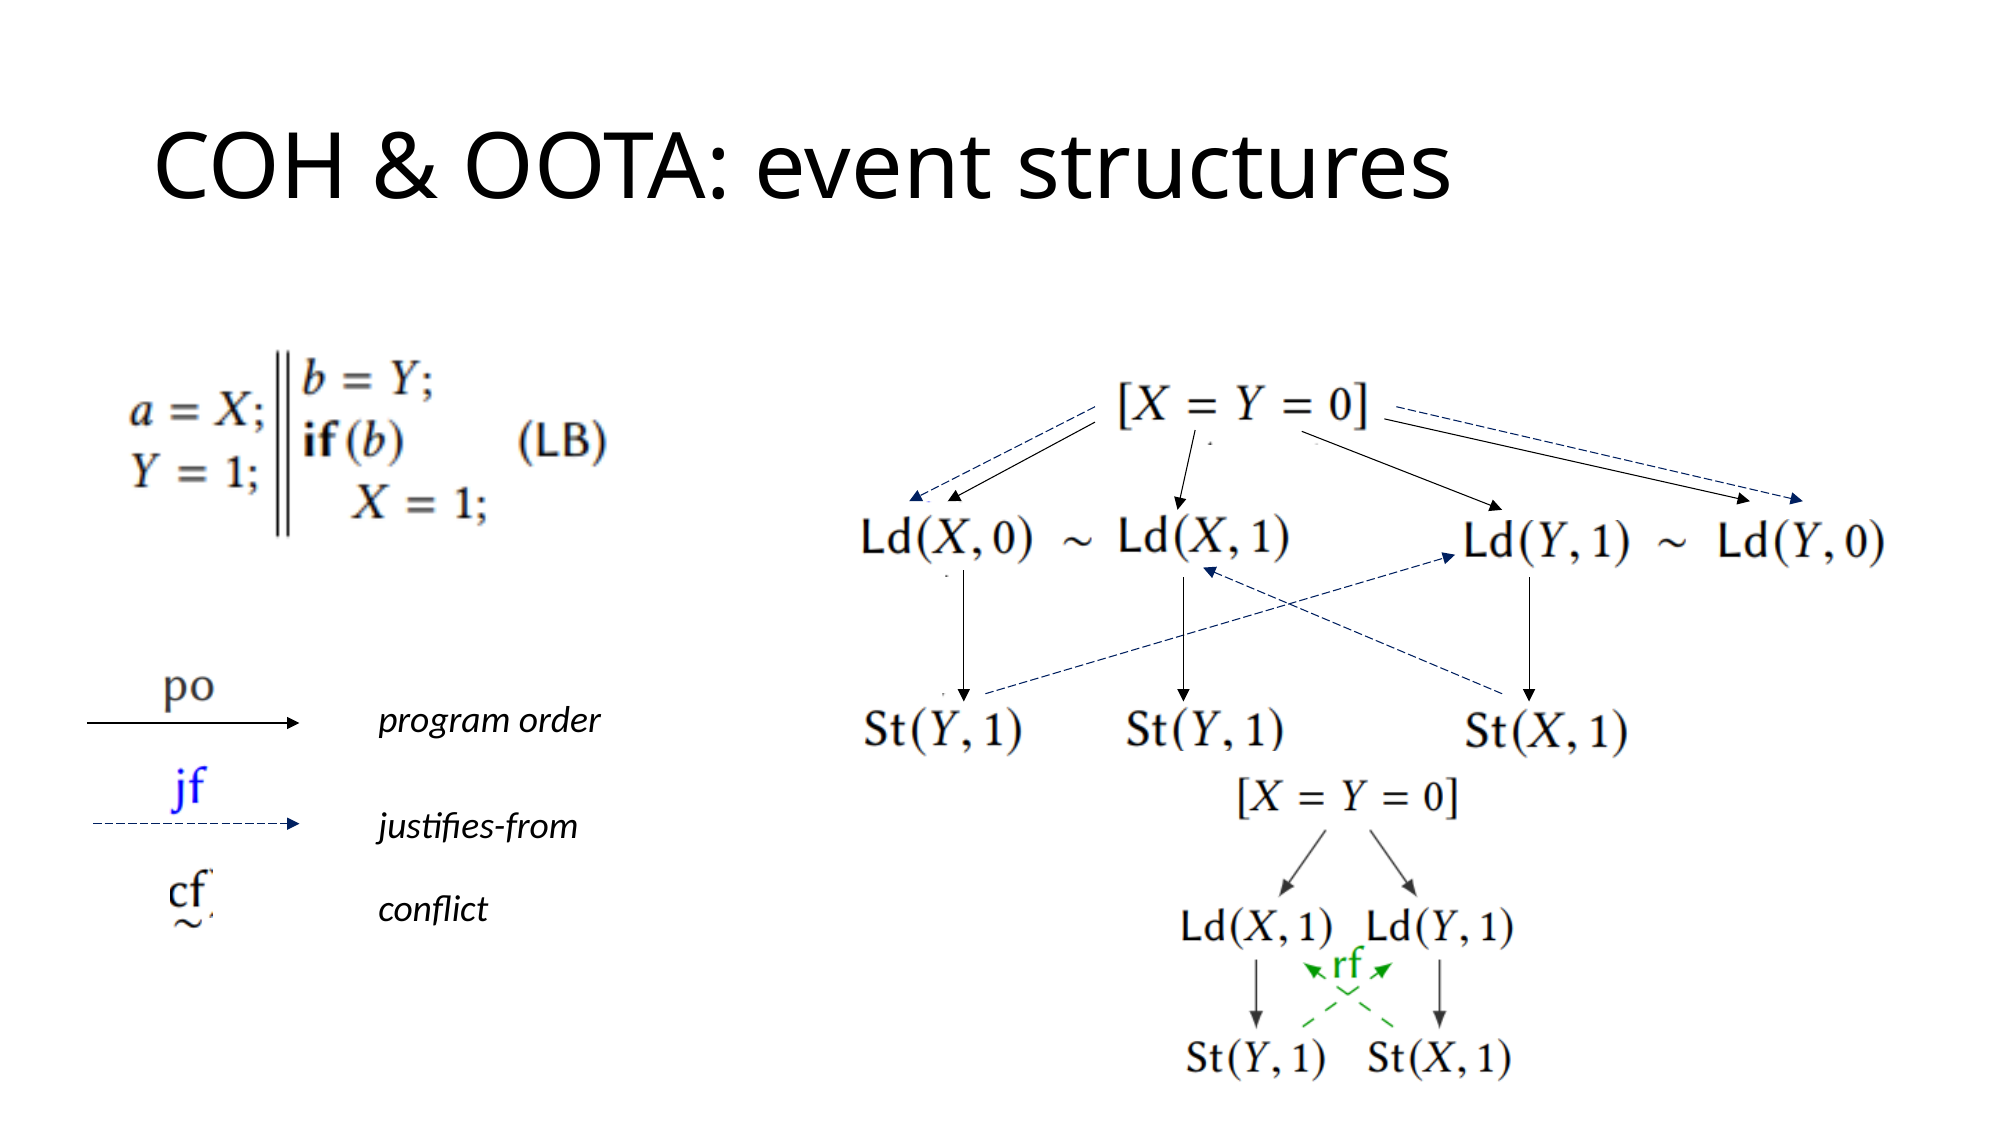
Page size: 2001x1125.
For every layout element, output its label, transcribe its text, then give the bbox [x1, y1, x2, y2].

picture [1716, 519, 1890, 573]
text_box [1396, 406, 1803, 502]
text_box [1301, 431, 1503, 510]
text_box conflict [363, 877, 719, 937]
picture [853, 501, 1043, 577]
picture [1121, 701, 1630, 1116]
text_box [985, 554, 1456, 694]
picture [162, 757, 217, 819]
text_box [1203, 567, 1502, 694]
picture [1116, 509, 1290, 554]
title COH & OOTA: event structures [137, 59, 1863, 278]
picture [1649, 513, 1697, 563]
picture [151, 667, 227, 721]
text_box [1384, 418, 1396, 431]
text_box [909, 406, 1095, 502]
picture [1055, 512, 1103, 562]
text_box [1177, 429, 1196, 510]
picture [853, 693, 1029, 766]
picture [1111, 368, 1381, 445]
picture [165, 865, 213, 944]
text_box justifies-from [363, 793, 719, 854]
picture [1461, 520, 1631, 573]
picture [89, 320, 620, 555]
text_box program order [363, 687, 660, 748]
